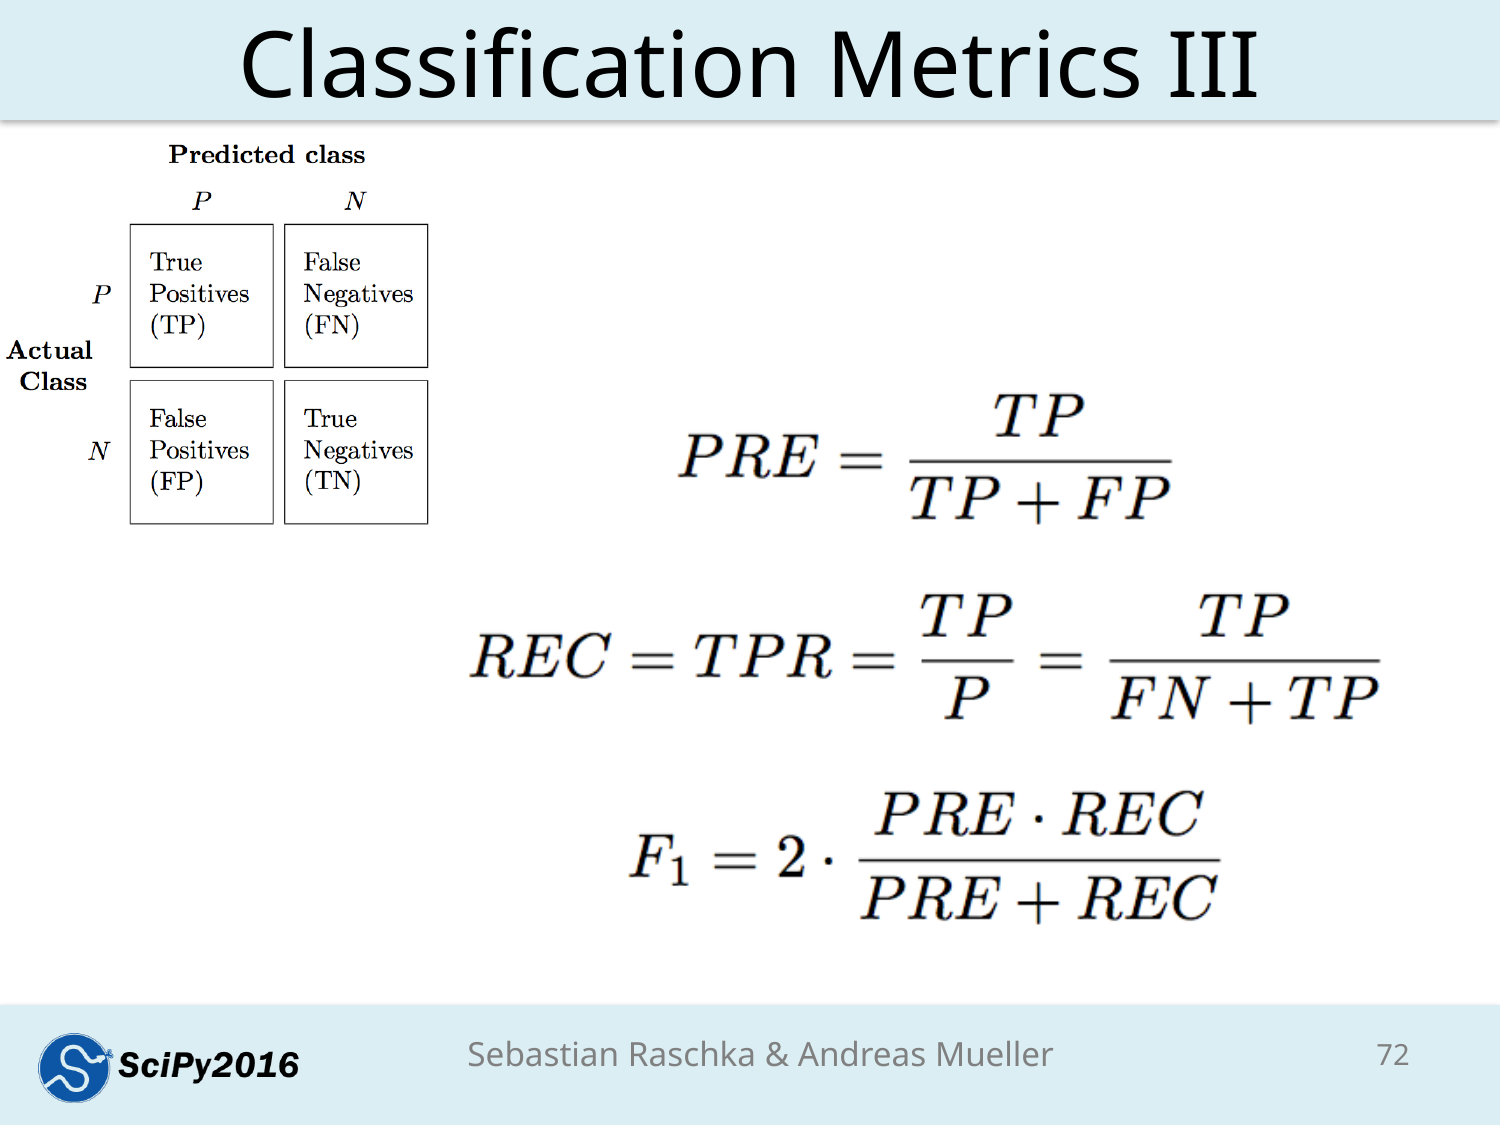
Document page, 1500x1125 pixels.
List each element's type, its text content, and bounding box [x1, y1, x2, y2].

picture [38, 1033, 299, 1103]
title Classification Metrics III [75, 0, 1425, 155]
slide_number 72 [1352, 1026, 1425, 1087]
picture [0, 135, 1426, 972]
